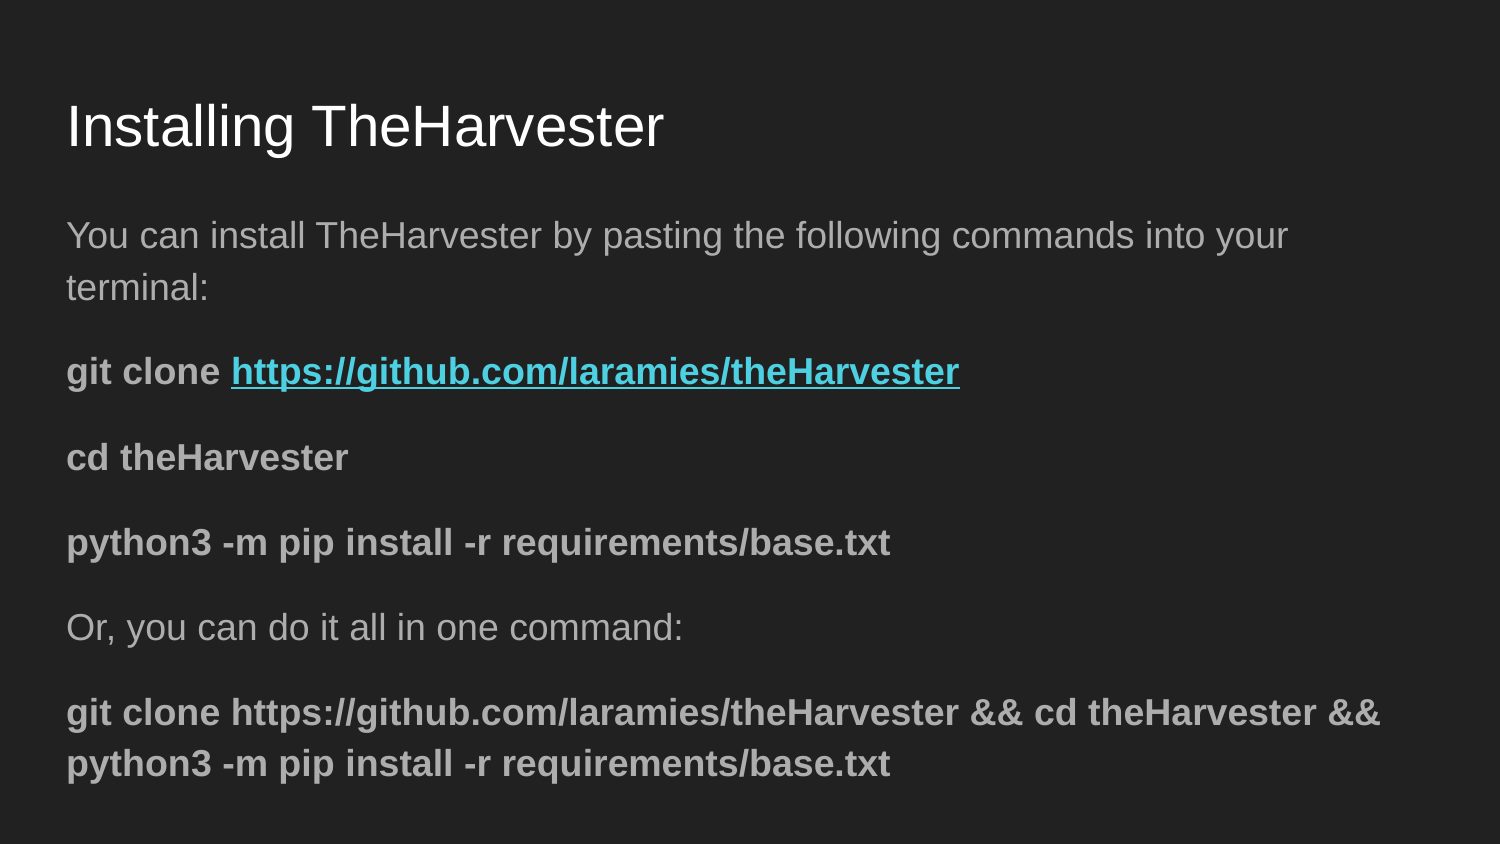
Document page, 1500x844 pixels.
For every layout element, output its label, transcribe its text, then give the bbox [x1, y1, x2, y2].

list You can install TheHarvester by pasting the following commands into your terminal: git clone https://github.com/laramies/theHarvester cd theHarvester python3 -m pip install -r requirements/base.txt Or, you can do it all in one command: git clone https://github.com/laramies/theHarvester && cd theHarvester && python3 -m pip install -r requirements/base.txt [51, 189, 1449, 750]
title Installing TheHarvester [51, 72, 1449, 167]
